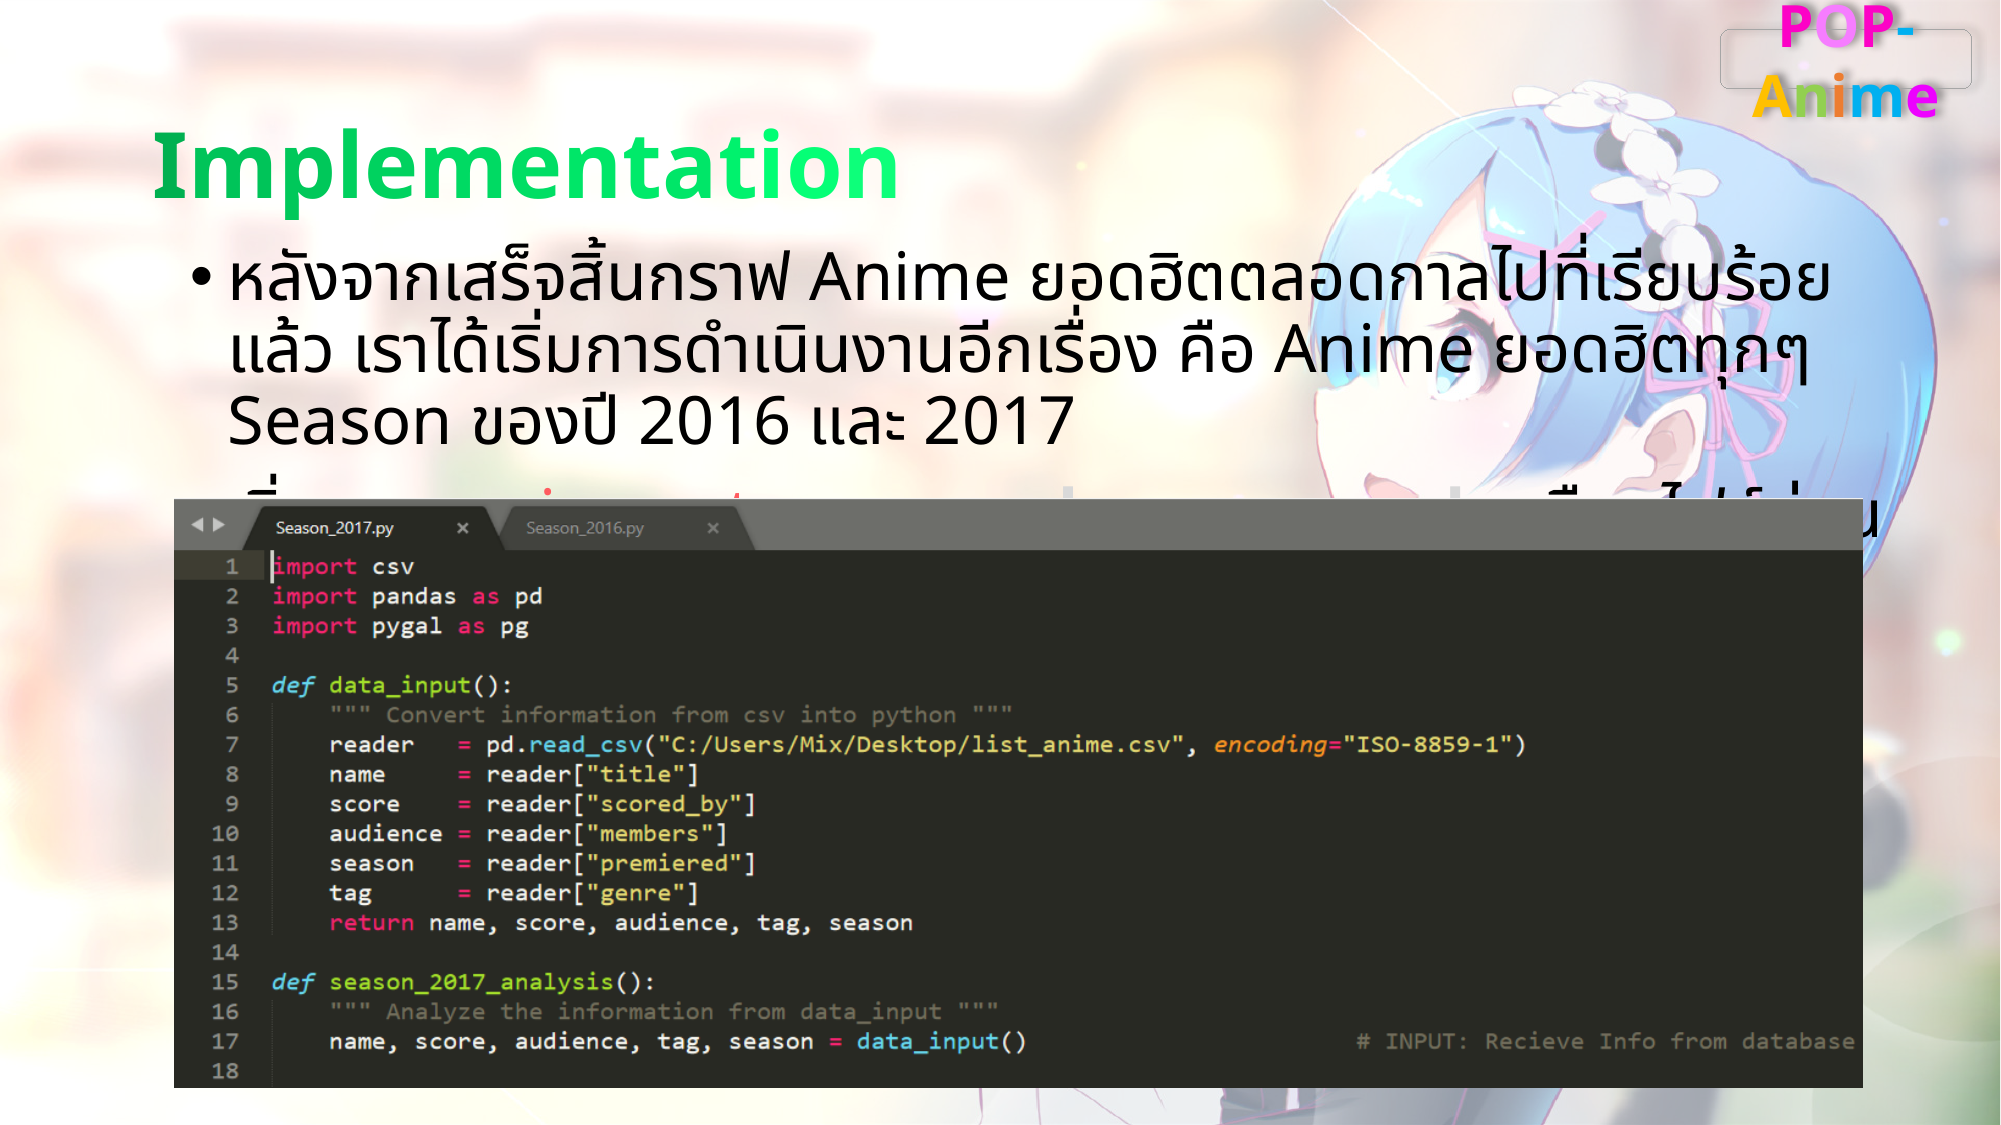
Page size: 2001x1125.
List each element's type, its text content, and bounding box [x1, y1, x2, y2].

text_box POP-Anime [1720, 29, 1972, 89]
title Implementation [137, 59, 1863, 278]
picture [0, 0, 2001, 1125]
list หลังจากเสร็จสิ้นกราฟ Anime ยอดฮิตตลอดกาลไปที่เรียบร้อยแล้ว เราได้เริ่มการดำเนินงานอีกเรื่อง คือ Anime ยอดฮิตทุกๆ Season ของปี 2016 และ 2017 เริ่มจากการ import csv, pandas และ pygal เหมือนไฟล์ก่อนหน้านี้ [174, 235, 1943, 950]
